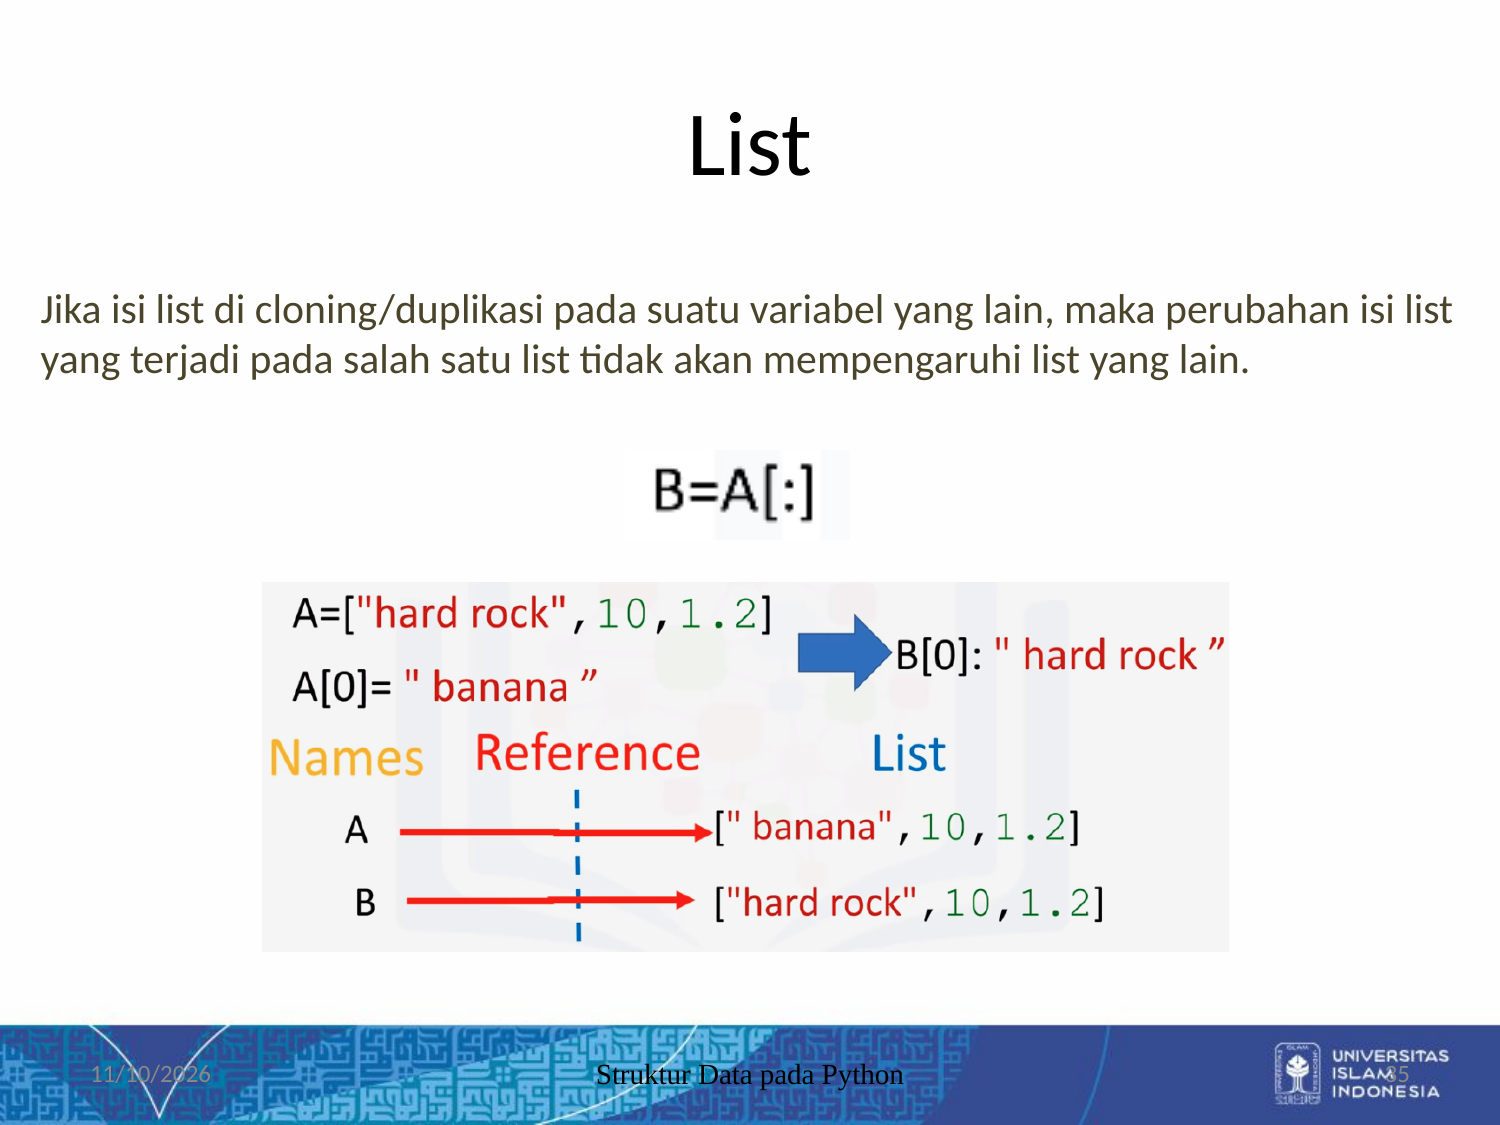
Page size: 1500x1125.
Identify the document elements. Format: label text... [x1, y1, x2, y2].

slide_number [75, 1042, 425, 1103]
picture [0, 0, 1500, 1125]
slide_number 35 [1074, 1042, 1425, 1103]
footer Struktur Data pada Python [512, 1042, 988, 1103]
text_box Jika isi list di cloning/duplikasi pada suatu variabel yang lain, maka perubahan isi list yang terjadi pada salah satu list tidak akan mempengaruhi list yang lain. [25, 252, 1472, 412]
title List [75, 45, 1425, 233]
